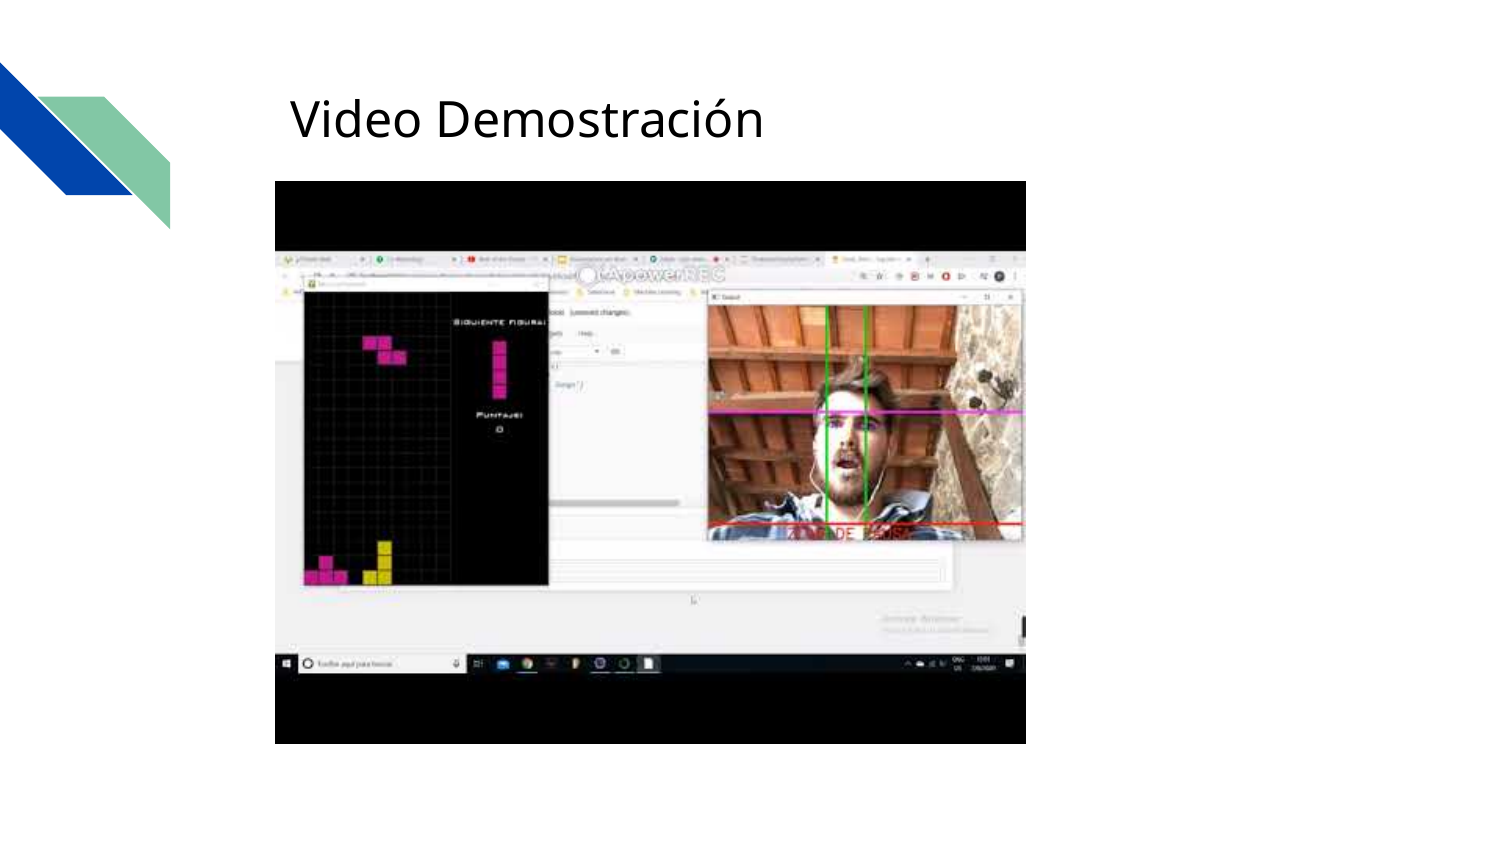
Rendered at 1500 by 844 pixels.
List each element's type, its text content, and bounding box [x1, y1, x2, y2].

picture [275, 181, 1026, 745]
text_box Video Demostración [275, 72, 877, 167]
